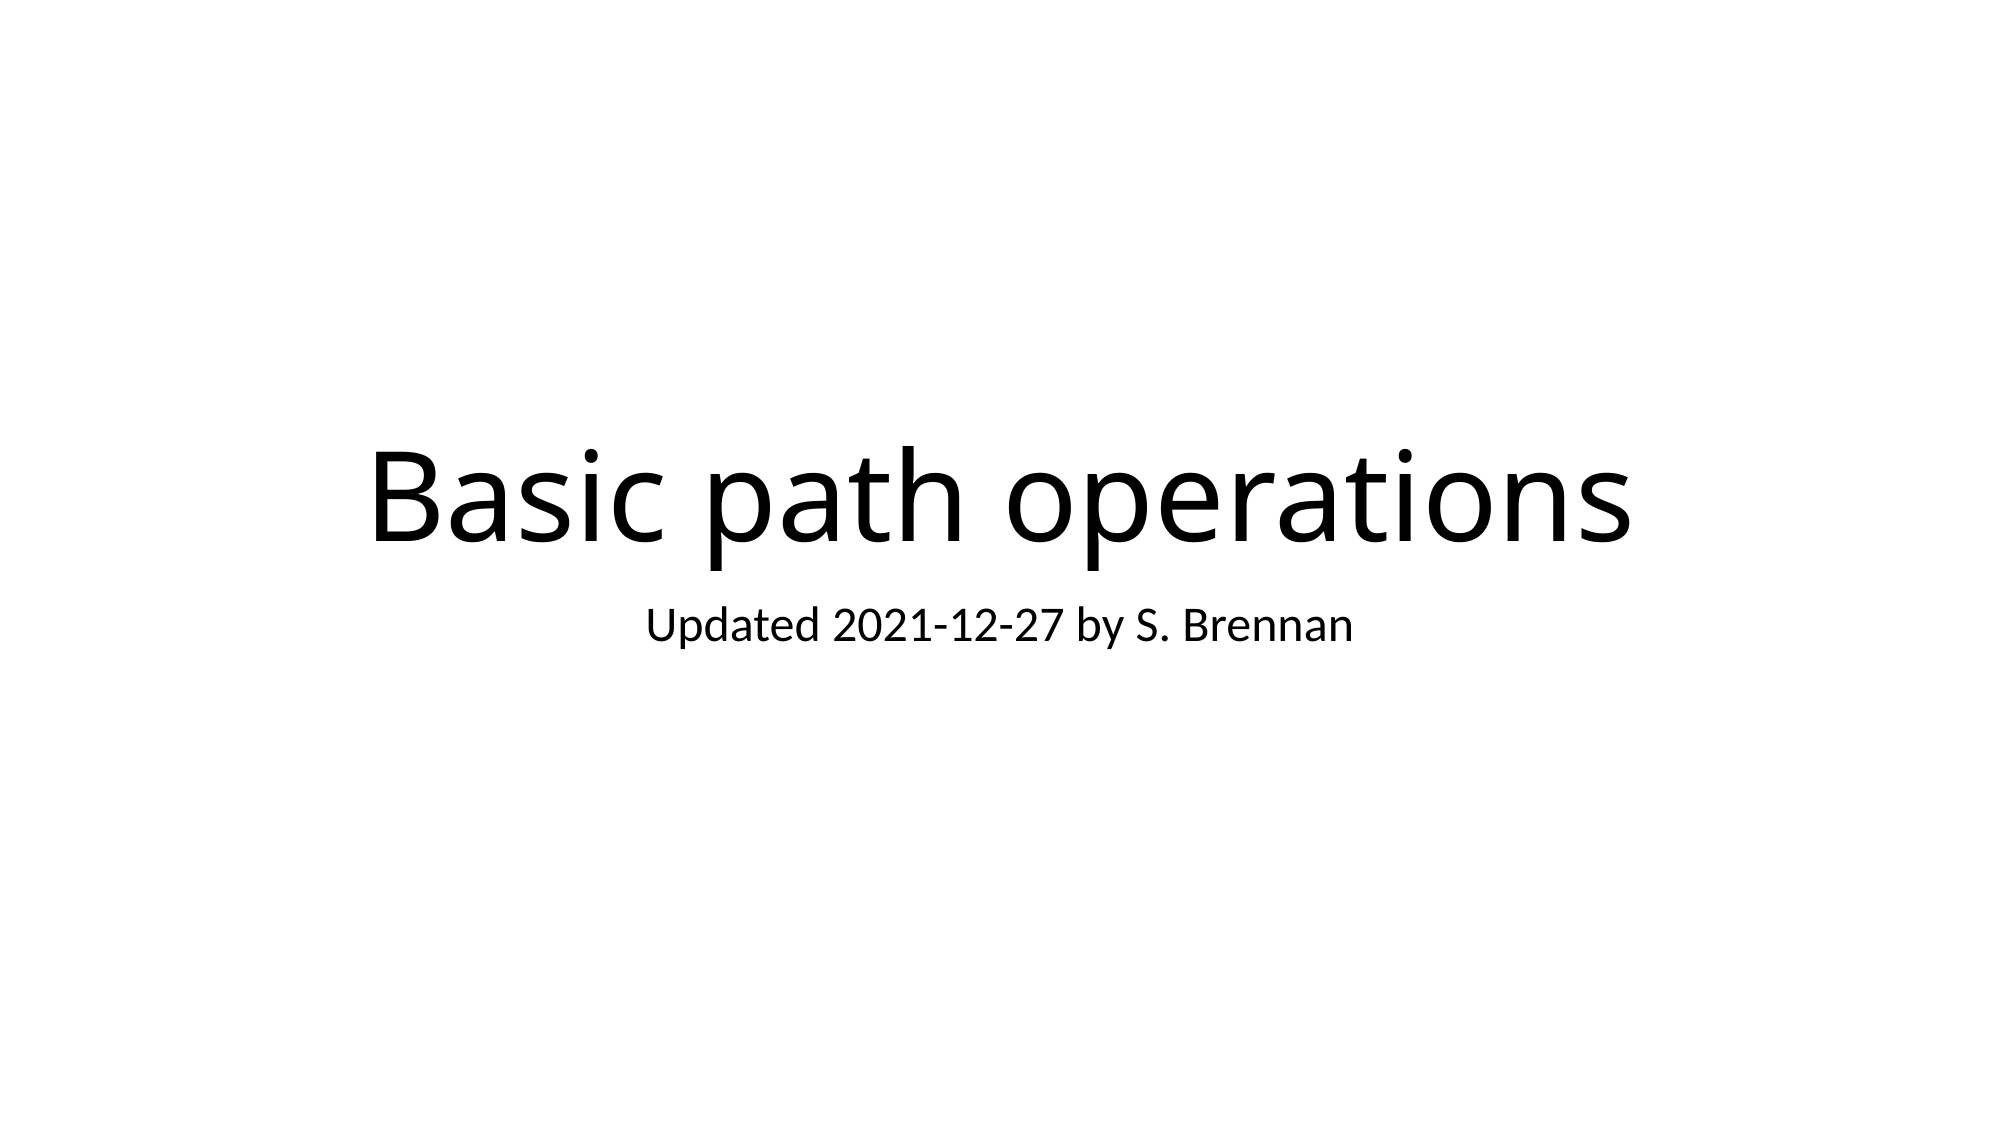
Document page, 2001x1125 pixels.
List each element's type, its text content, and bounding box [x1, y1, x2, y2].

subtitle Updated 2021-12-27 by S. Brennan [249, 590, 1750, 863]
title Basic path operations [249, 184, 1750, 576]
